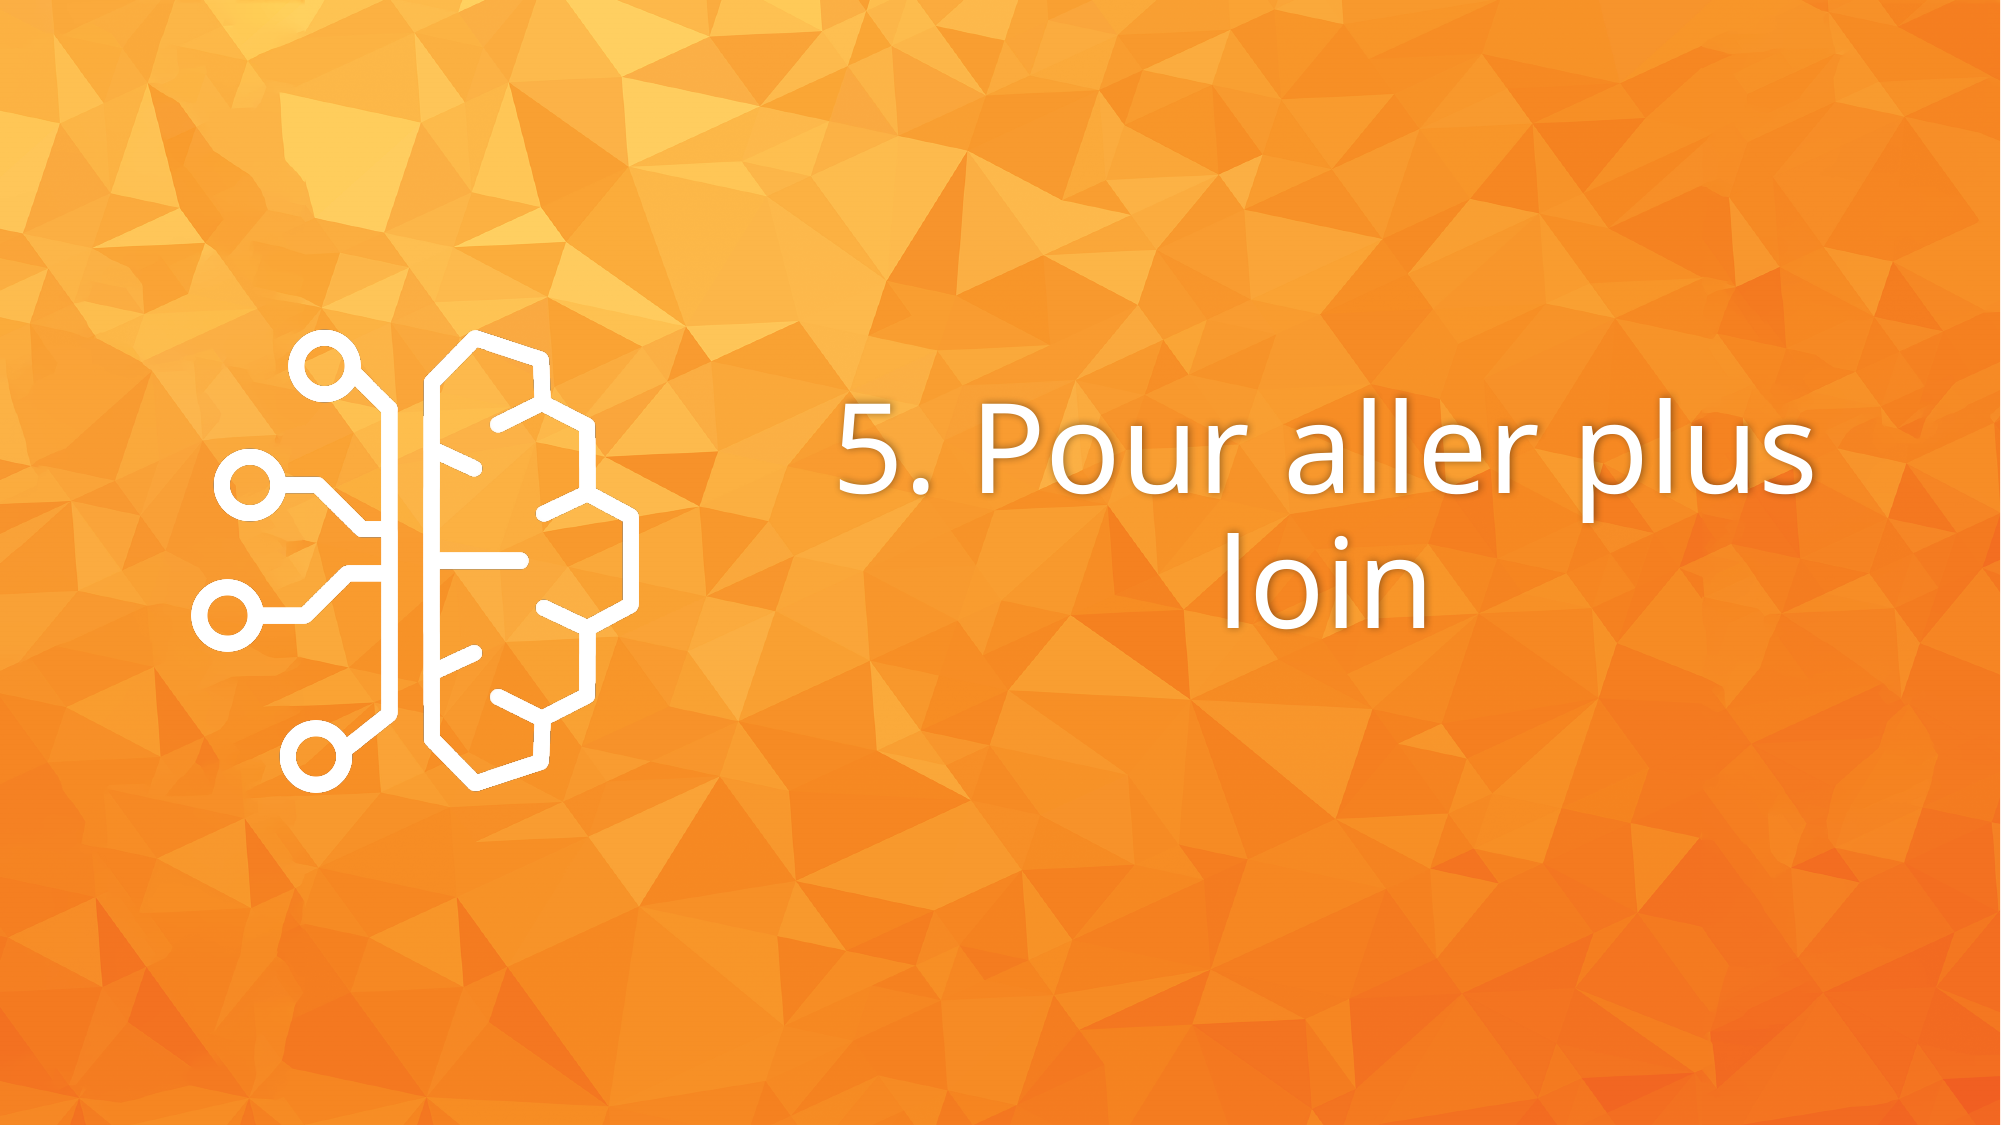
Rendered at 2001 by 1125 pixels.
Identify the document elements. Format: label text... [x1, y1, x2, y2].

picture [0, 0, 2001, 1125]
title 5. Pour aller plus loin [786, 271, 1866, 664]
